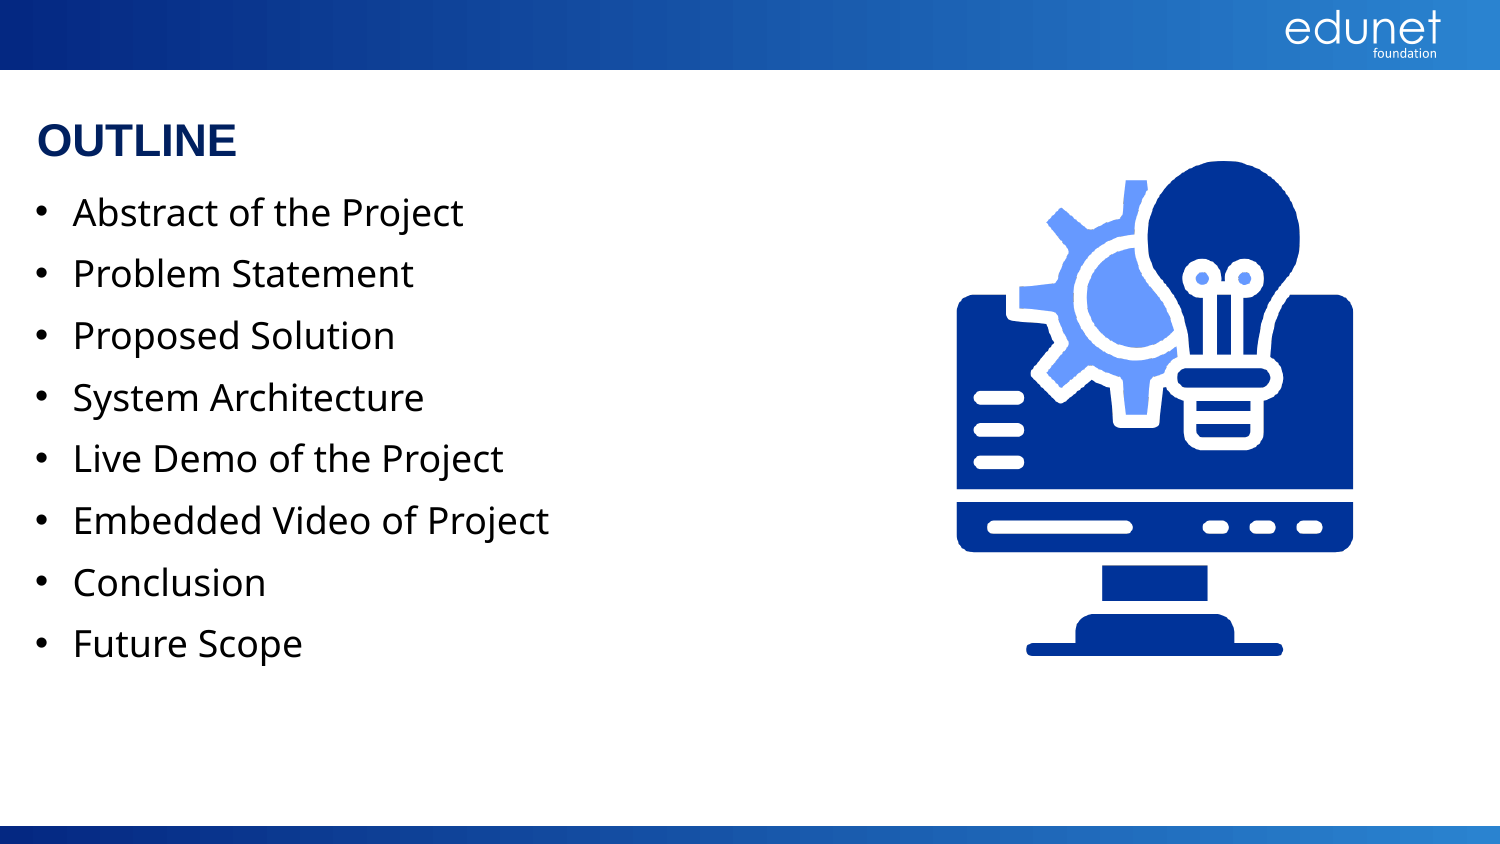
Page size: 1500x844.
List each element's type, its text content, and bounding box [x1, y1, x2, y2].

picture [915, 137, 1388, 679]
text_box OUTLINE [21, 103, 781, 174]
text_box Abstract of the Project Problem Statement Proposed Solution System Architecture Live Demo of the Project Embedded Video of Project Conclusion Future Scope [20, 181, 750, 673]
picture [1282, 8, 1442, 61]
